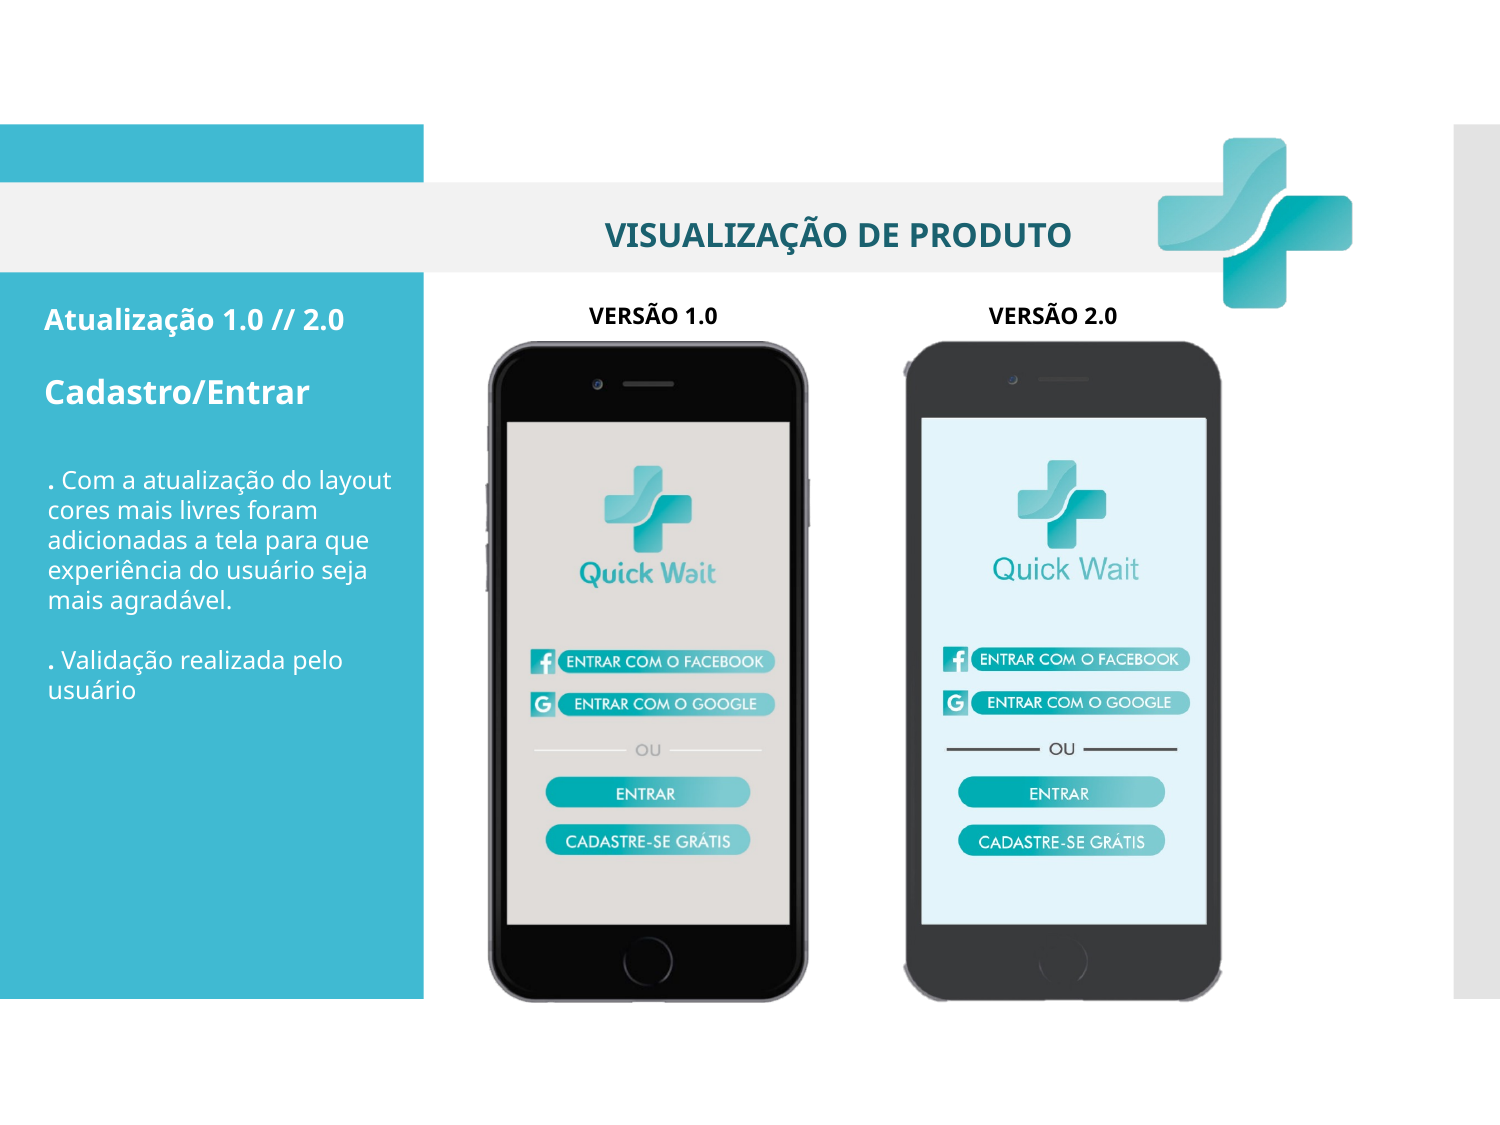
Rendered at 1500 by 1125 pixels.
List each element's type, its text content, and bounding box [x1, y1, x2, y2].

text_box [0, 181, 1078, 273]
text_box VERSÃO 2.0 [857, 293, 1078, 337]
text_box Atualização 1.0 // 2.0 Cadastro/Entrar [29, 293, 422, 459]
picture [878, 113, 1426, 1024]
text_box VERSÃO 1.0 [457, 293, 850, 337]
text_box . Com a atualização do layout cores mais livres foram adicionadas a tela para que experiência do usuário seja mais agradável. . Validação realizada pelo usuário [32, 459, 408, 772]
text_box VISUALIZAÇÃO DE PRODUTO [590, 206, 1078, 262]
picture [484, 340, 811, 1003]
